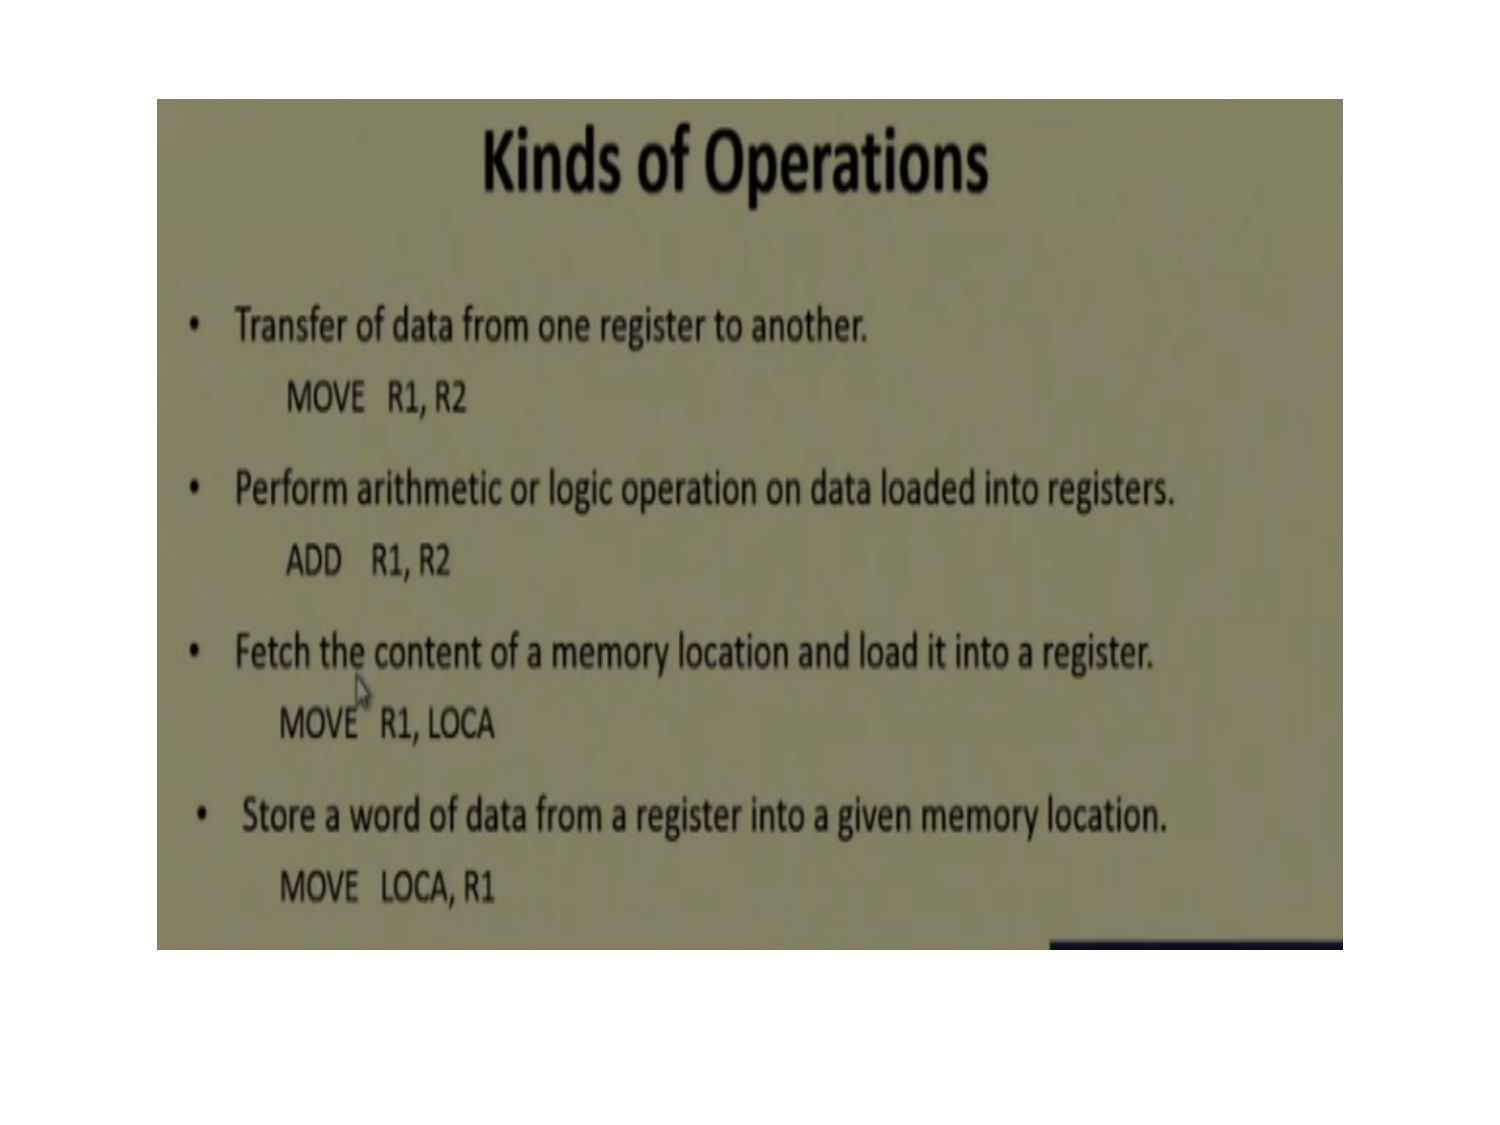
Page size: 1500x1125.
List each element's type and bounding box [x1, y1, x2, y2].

picture [157, 99, 1343, 951]
